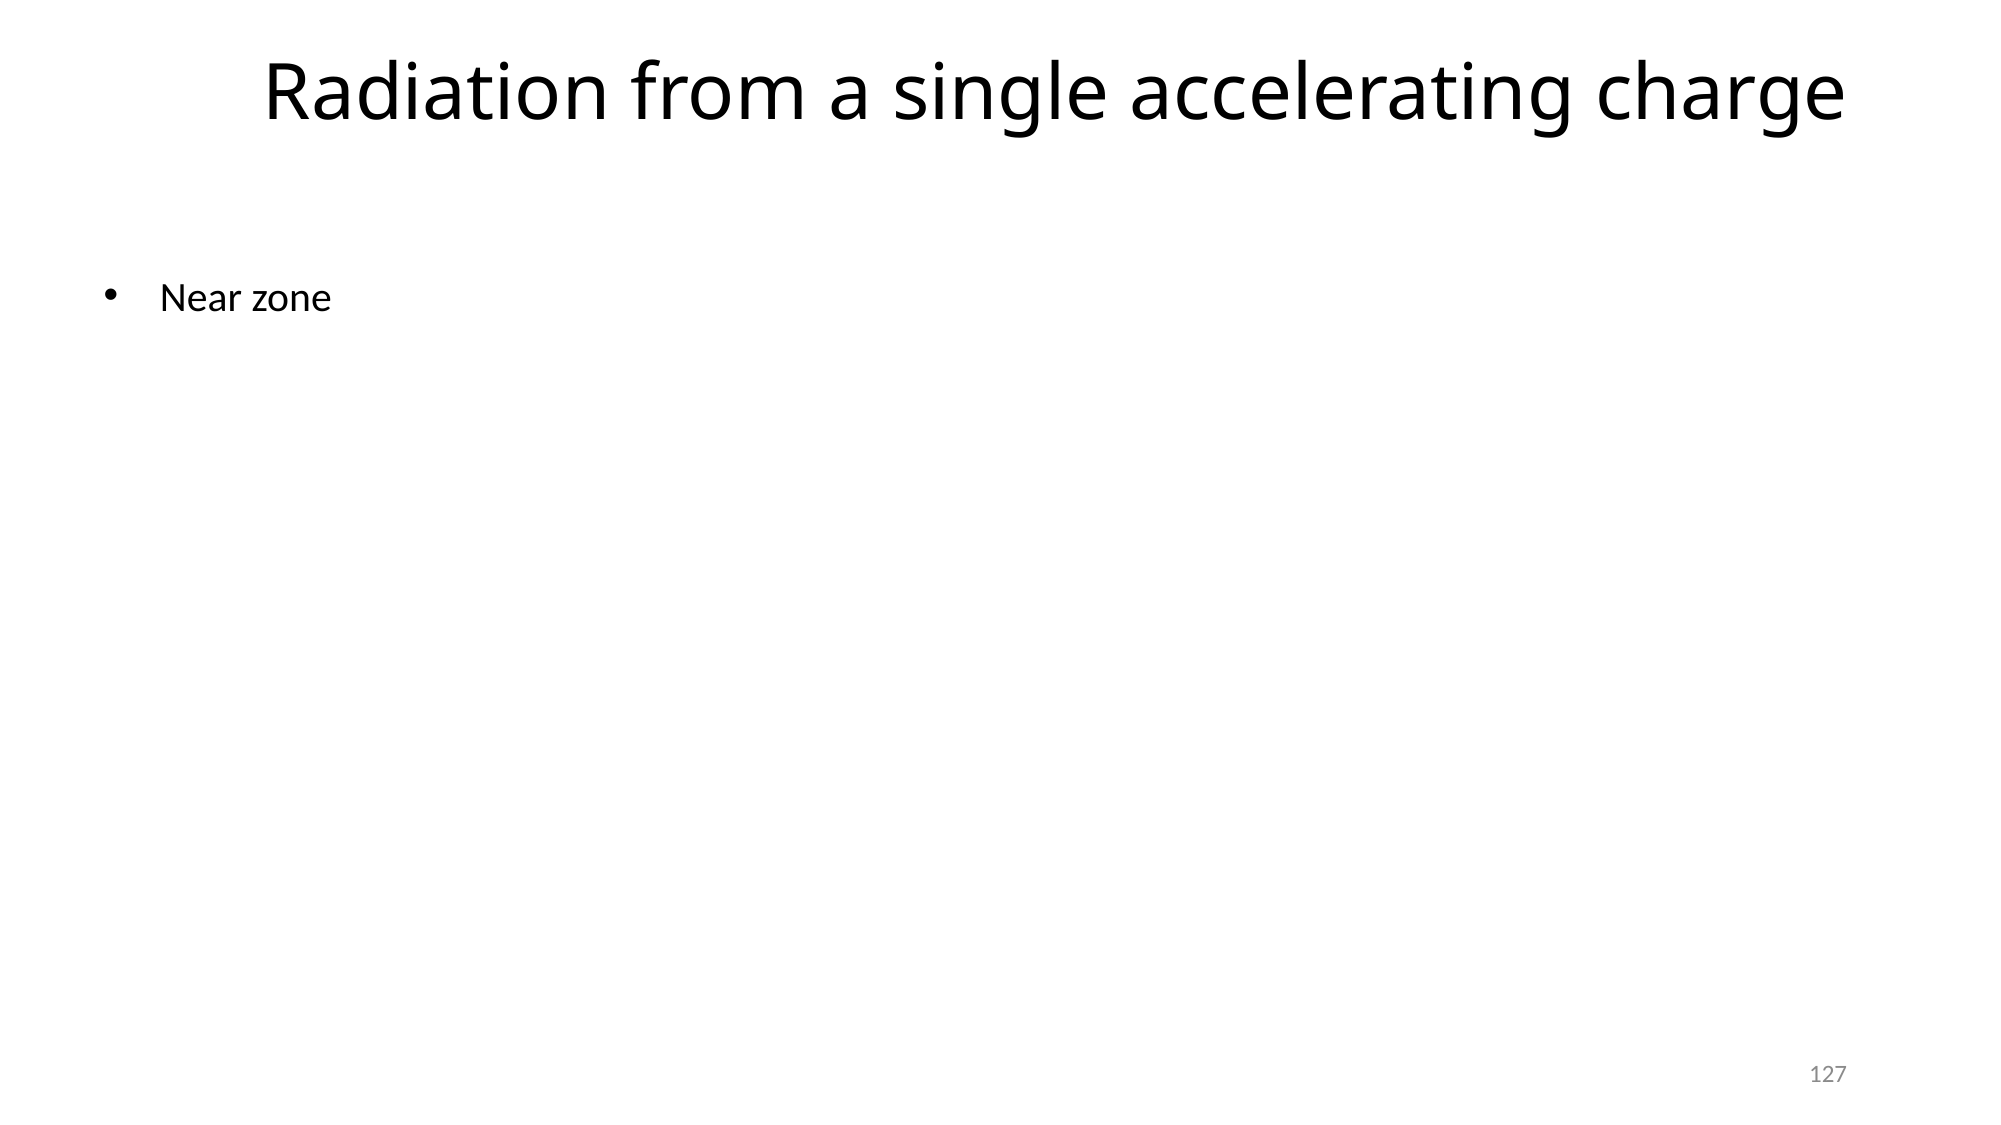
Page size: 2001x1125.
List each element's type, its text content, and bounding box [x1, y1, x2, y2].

title Radiation from a single accelerating charge [137, 13, 1975, 176]
slide_number 127 [1412, 1042, 1863, 1103]
